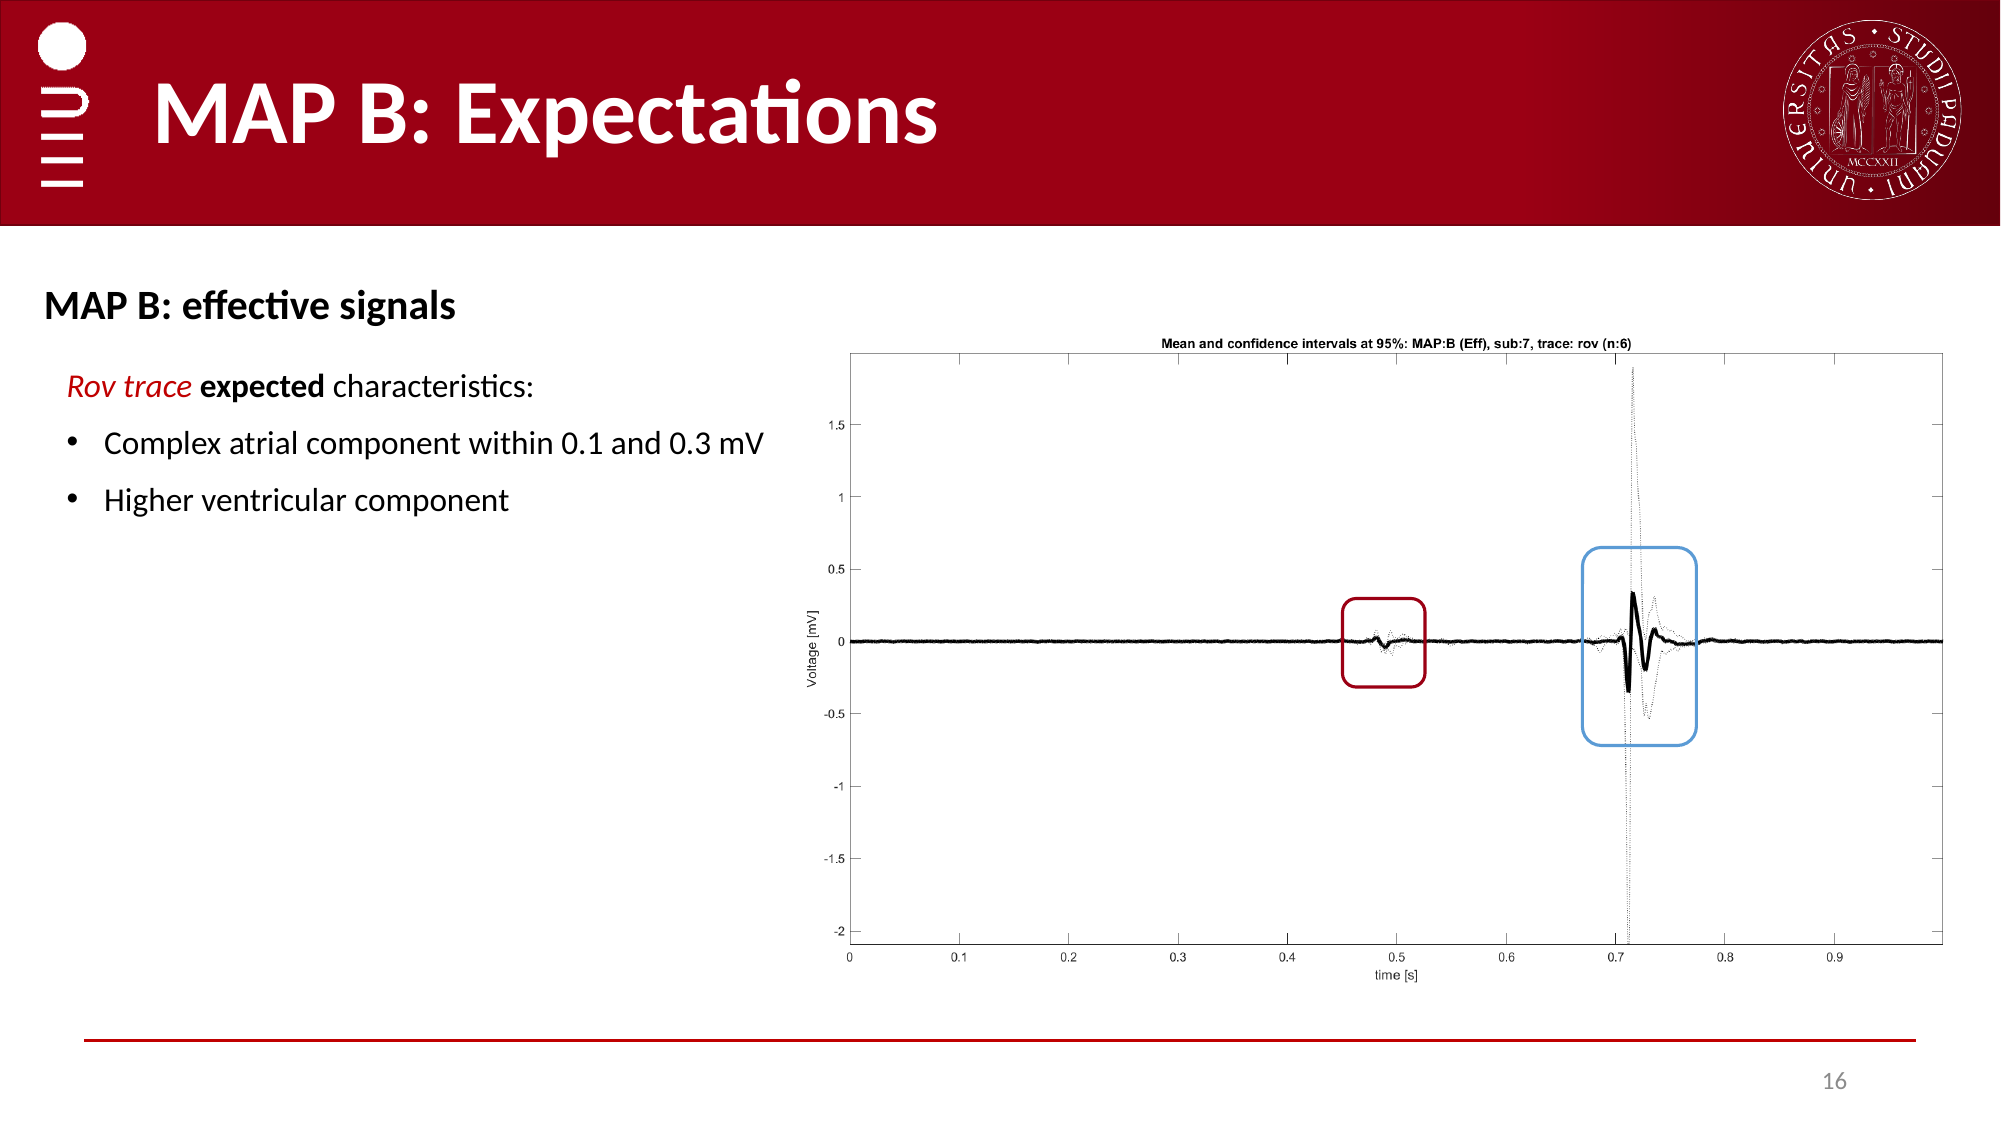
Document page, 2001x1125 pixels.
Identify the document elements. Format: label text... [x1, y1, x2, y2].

text_box MAP B: effective signals [29, 276, 612, 333]
picture [1783, 20, 1963, 200]
slide_number 16 [1412, 1049, 1863, 1110]
title MAP B: Expectations [137, 34, 1754, 194]
list Rov trace expected characteristics: Complex atrial component within 0.1 and 0.3 mV Higher ventricular component [51, 361, 806, 661]
picture [806, 332, 1949, 987]
